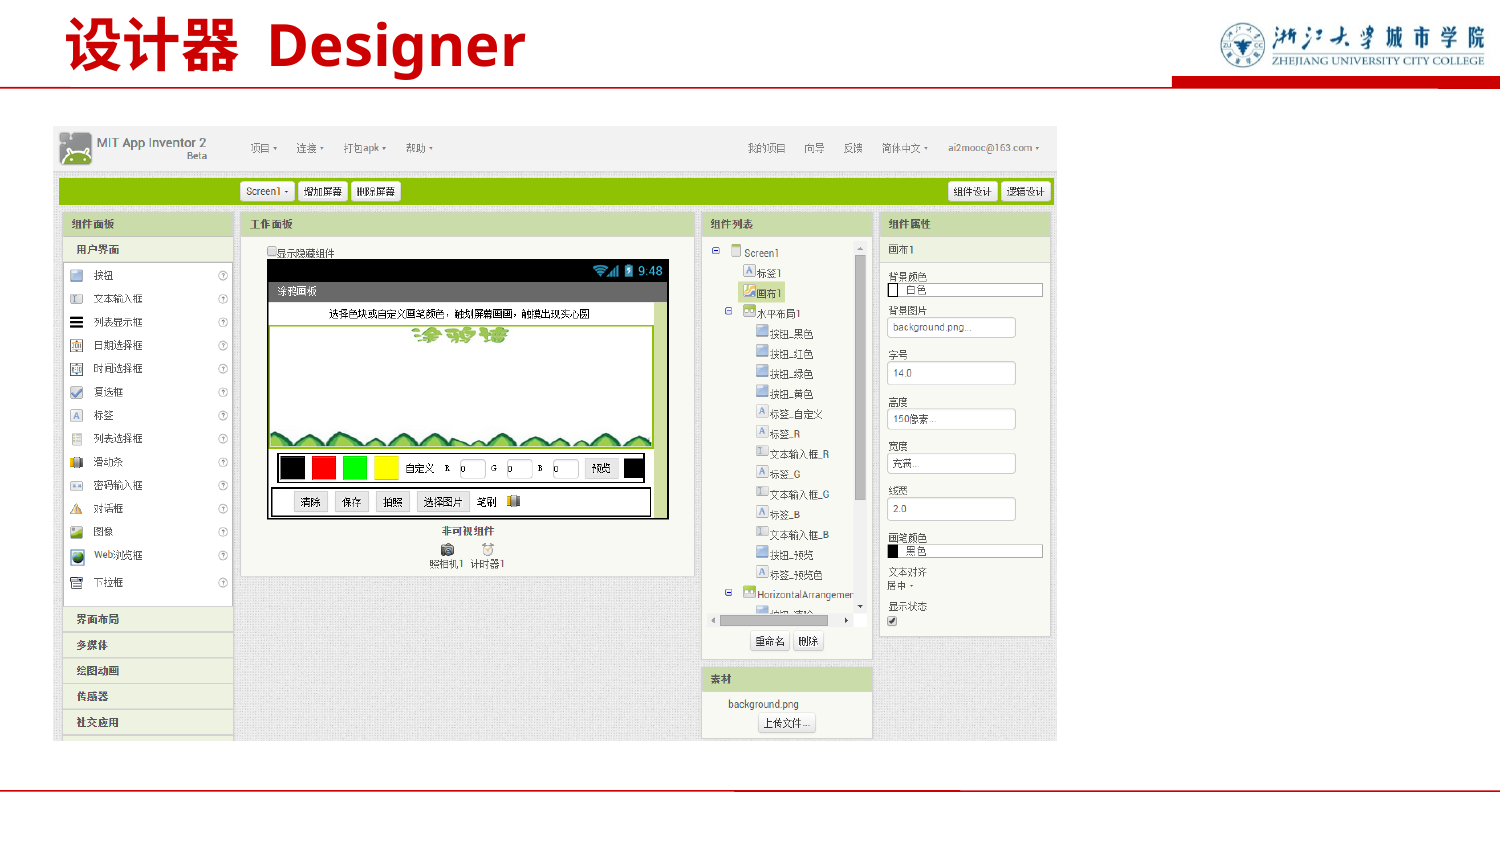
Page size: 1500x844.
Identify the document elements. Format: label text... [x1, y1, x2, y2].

picture [52, 126, 1058, 742]
picture [1210, 5, 1497, 73]
title 设计器 Designer [49, 7, 1400, 80]
